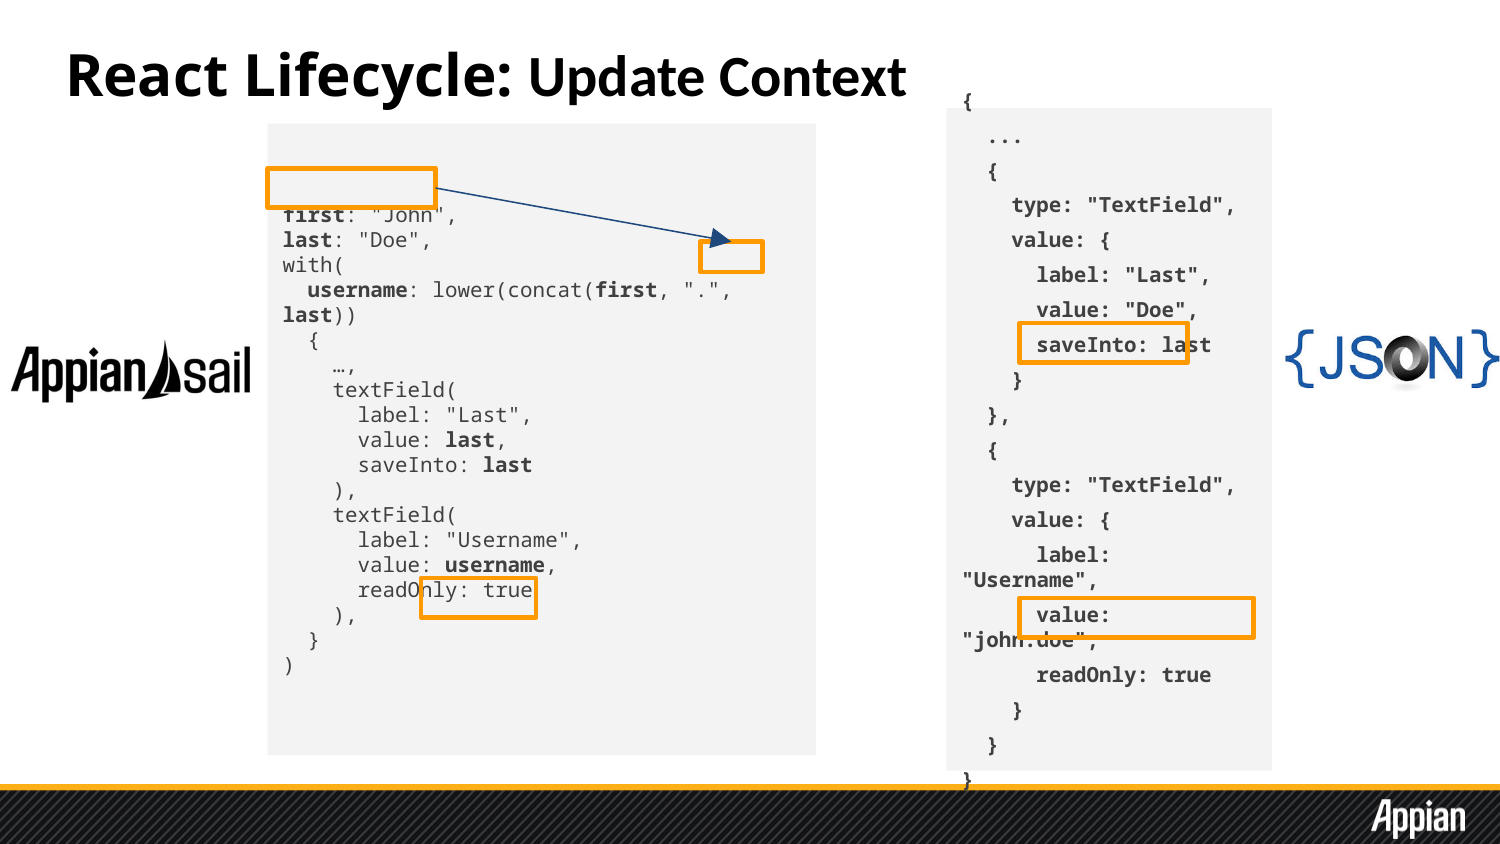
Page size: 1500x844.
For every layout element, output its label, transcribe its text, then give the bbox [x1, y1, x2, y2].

text_box [421, 578, 537, 618]
list first: "John", last: "Doe", with( username: lower(concat(first, ".", last)) { …, textField( label: "Last", value: last, saveInto: last ), textField( label: "Username", value: username, readOnly: true ), } ) [267, 123, 816, 756]
text_box [1019, 598, 1254, 638]
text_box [435, 187, 732, 242]
title React Lifecycle: Update Context [50, 33, 1451, 112]
text_box [700, 241, 763, 272]
text_box [1019, 323, 1188, 363]
text_box [267, 168, 436, 208]
picture [1284, 307, 1500, 411]
picture [4, 331, 256, 411]
picture [0, 784, 1500, 844]
list { ... { type: "TextField", value: { label: "Last", value: "Doe", saveInto: last } }, { type: "TextField", value: { label: "Username", value: "john.doe", readOnly: true } } } [946, 108, 1272, 771]
